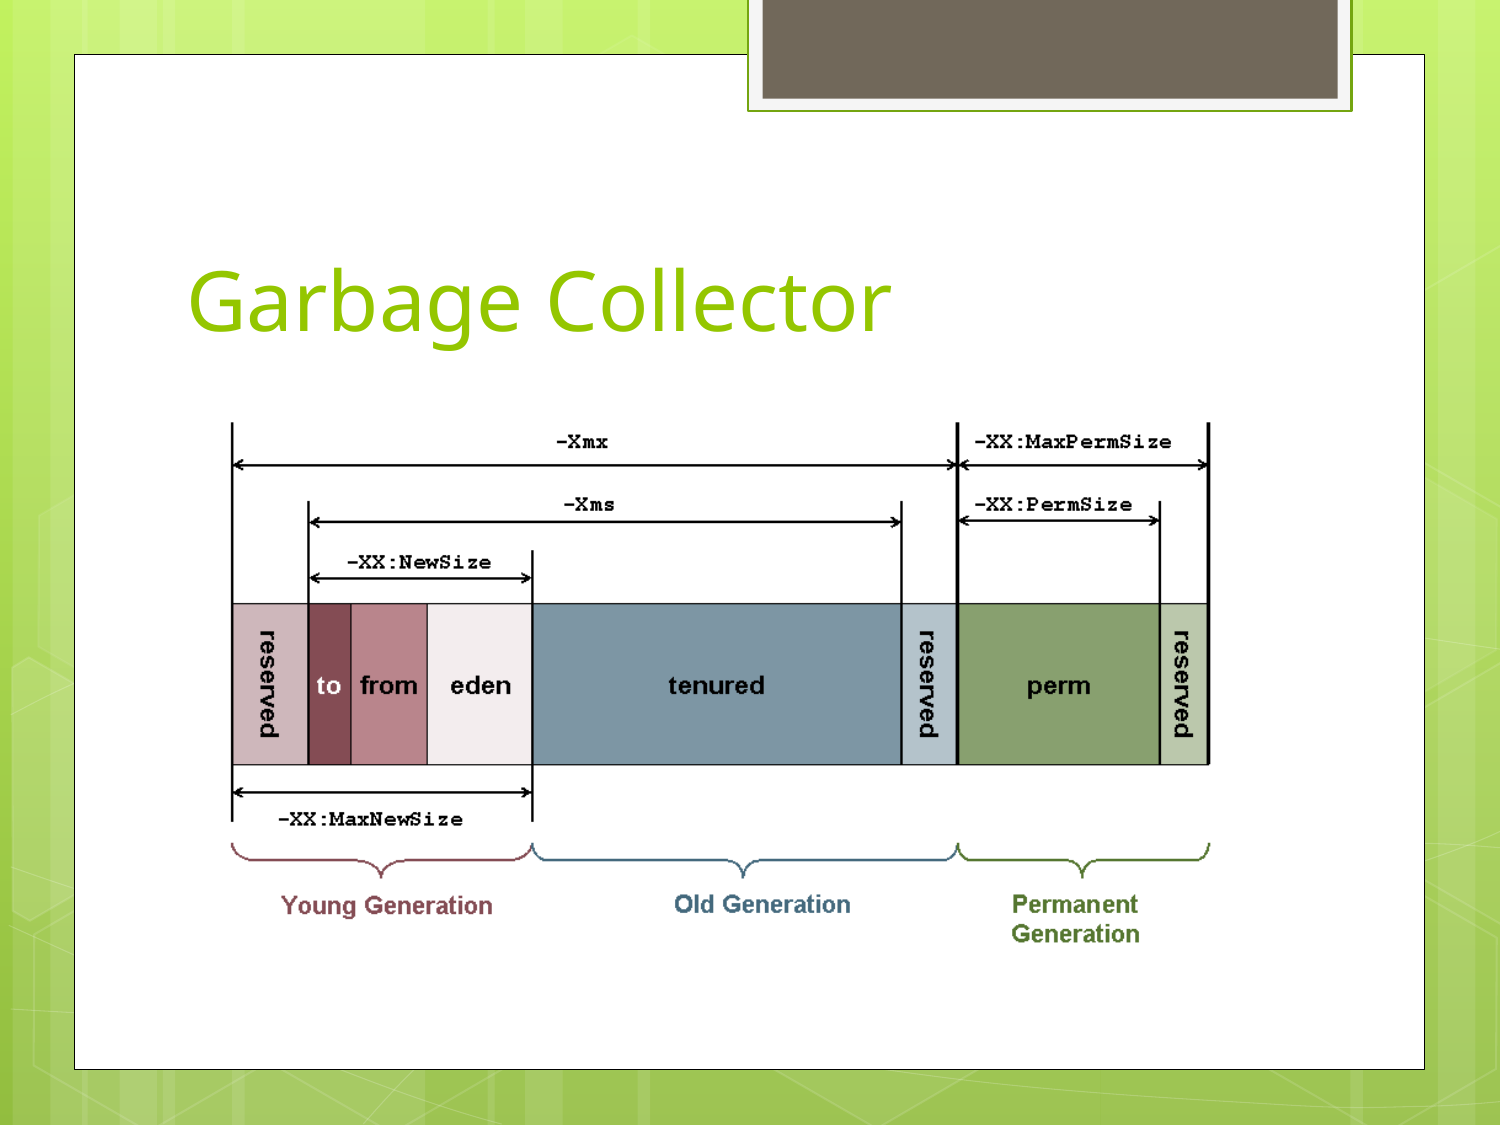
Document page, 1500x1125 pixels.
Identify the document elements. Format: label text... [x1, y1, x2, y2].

picture [220, 355, 1235, 1021]
title Garbage Collector [171, 168, 1324, 357]
